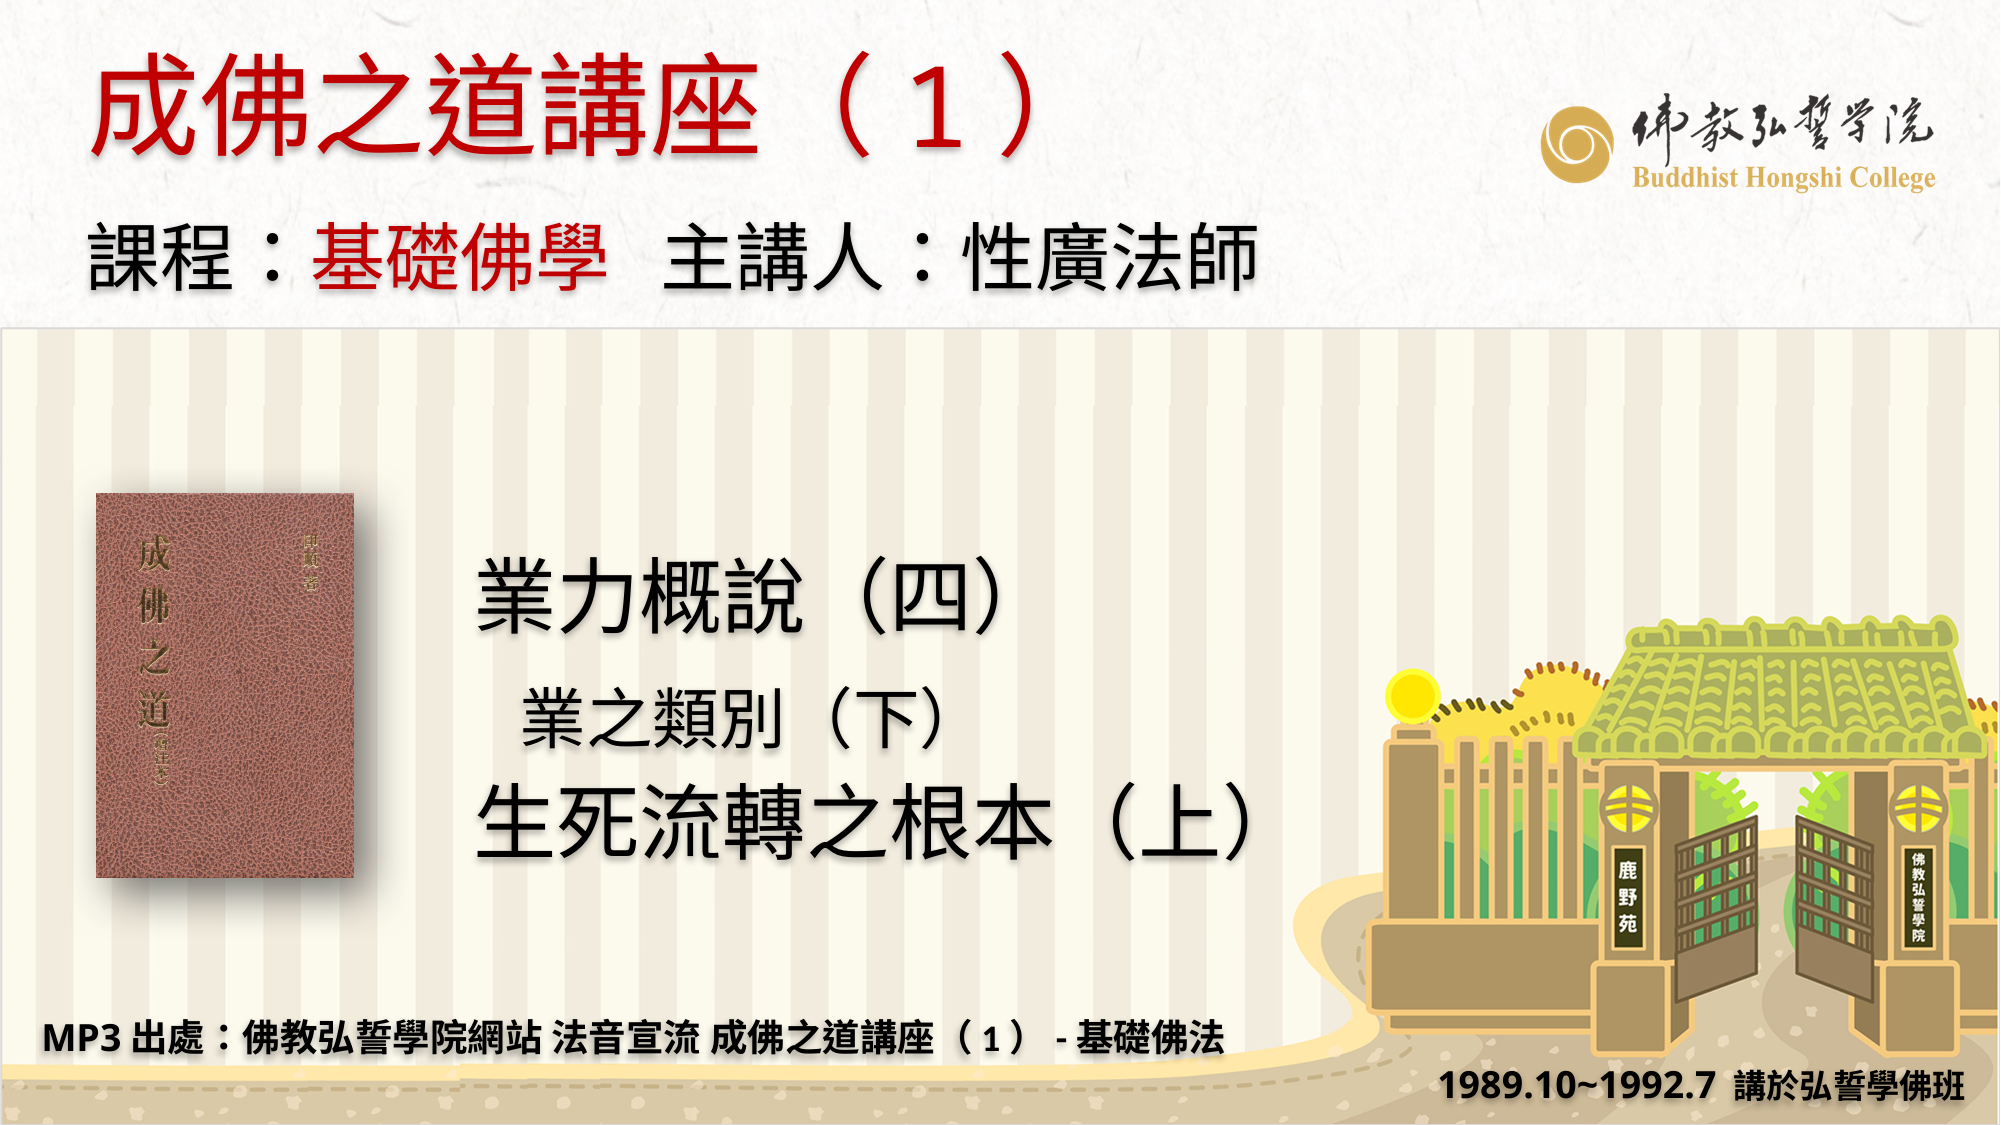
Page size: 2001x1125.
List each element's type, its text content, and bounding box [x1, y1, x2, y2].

title 成佛之道講座（1） [72, 0, 1539, 223]
picture [0, 0, 2001, 1125]
text_box 1989.10~1992.7 講於弘誓學佛班 [1390, 1053, 1982, 1125]
text_box 業力概說（四） 業之類別（下） 生死流轉之根本（上） [433, 508, 1805, 964]
text_box MP3出處：佛教弘誓學院網站 法音宣流 成佛之道講座（1）-基礎佛法 [26, 1006, 1326, 1078]
text_box 課程：基礎佛學 主講人：性廣法師 [71, 184, 1355, 326]
